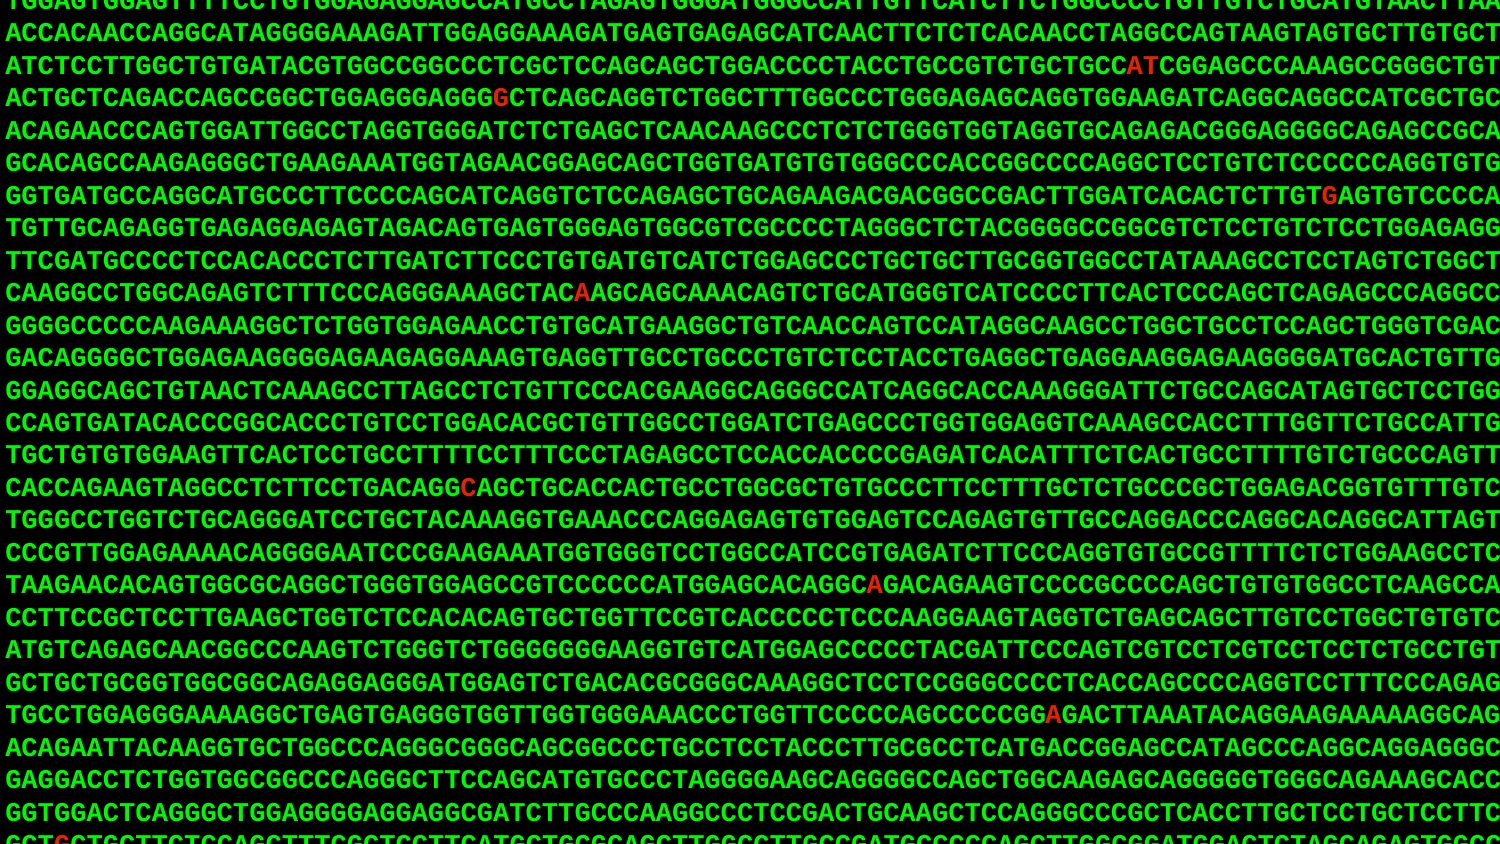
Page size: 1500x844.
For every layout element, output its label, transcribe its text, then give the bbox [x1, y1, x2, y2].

text_box CGCAAATTTGCCGGATTTCCTTTGCTGTTCCTGCATGTAGTTTAAACGAGATTGCCAGCACCGGGTATCATTCACCATTTTTCTTTTCGTTAACTTGCCGTCAGCCTTTTCTTTGACCTCTTCTTTCTGTTCATGTGTATTTGCTGTCTCTTAGCCAGACTTCCCGTGTCCTTTCCACCGGGCCTTTGAGAGGTCACAGGGTCTTGATGCTGTGGTCTTCATCTGCAGGTGTCTGACTTCCAGCAACTGCTGGCCTGTGCCAGGGTGCAAGCTGAGCACTGGAGTGGAGTTTTCCTGTGGAGAGGAGCCATGCCTAGAGTGGGATGGGCCATTGTTCATCTTCTGGCCCCTGTTGTCTGCATGTAACTTAATACCACAACCAGGCATAGGGGAAAGATTGGAGGAAAGATGAGTGAGAGCATCAACTTCTCTCACAACCTAGGCCAGTAAGTAGTGCTTGTGCTCATCTCCTTGGCTGTGATACGTGGCCGGCCCTCGCTCCAGCAGCTGGACCCCTACCTGCCGTCTGCTGCCATCGGAGCCCAAAGCCGGGCTGTGACTGCTCAGACCAGCCGGCTGGAGGGAGGGGCTCAGCAGGTCTGGCTTTGGCCCTGGGAGAGCAGGTGGAAGATCAGGCAGGCCATCGCTGCCACAGAACCCAGTGGATTGGCCTAGGTGGGATCTCTGAGCTCAACAAGCCCTCTCTGGGTGGTAGGTGCAGAGACGGGAGGGGCAGAGCCGCAGGCACAGCCAAGAGGGCTGAAGAAATGGTAGAACGGAGCAGCTGGTGATGTGTGGGCCCACCGGCCCCAGGCTCCTGTCTCCCCCCAGGTGTGTGGTGATGCCAGGCATGCCCTTCCCCAGCATCAGGTCTCCAGAGCTGCAGAAGACGACGGCCGACTTGGATCACACTCTTGTGAGTGTCCCCAGTGTTGCAGAGGTGAGAGGAGAGTAGACAGTGAGTGGGAGTGGCGTCGCCCCTAGGGCTCTACGGGGCCGGCGTCTCCTGTCTCCTGGAGAGGCTTCGATGCCCCTCCACACCCTCTTGATCTTCCCTGTGATGTCATCTGGAGCCCTGCTGCTTGCGGTGGCCTATAAAGCCTCCTAGTCTGGCTCCAAGGCCTGGCAGAGTCTTTCCCAGGGAAAGCTACAAGCAGCAAACAGTCTGCATGGGTCATCCCCTTCACTCCCAGCTCAGAGCCCAGGCCAGGGGCCCCCAAGAAAGGCTCTGGTGGAGAACCTGTGCATGAAGGCTGTCAACCAGTCCATAGGCAAGCCTGGCTGCCTCCAGCTGGGTCGACAGACAGGGGCTGGAGAAGGGGAGAAGAGGAAAGTGAGGTTGCCTGCCCTGTCTCCTACCTGAGGCTGAGGAAGGAGAAGGGGATGCACTGTTGGGGAGGCAGCTGTAACTCAAAGCCTTAGCCTCTGTTCCCACGAAGGCAGGGCCATCAGGCACCAAAGGGATTCTGCCAGCATAGTGCTCCTGGACCAGTGATACACCCGGCACCCTGTCCTGGACACGCTGTTGGCCTGGATCTGAGCCCTGGTGGAGGTCAAAGCCACCTTTGGTTCTGCCATTGCTGCTGTGTGGAAGTTCACTCCTGCCTTTTCCTTTCCCTAGAGCCTCCACCACCCCGAGATCACATTTCTCACTGCCTTTTGTCTGCCCAGTTTCACCAGAAGTAGGCCTCTTCCTGACAGGCAGCTGCACCACTGCCTGGCGCTGTGCCCTTCCTTTGCTCTGCCCGCTGGAGACGGTGTTTGTCATGGGCCTGGTCTGCAGGGATCCTGCTACAAAGGTGAAACCCAGGAGAGTGTGGAGTCCAGAGTGTTGCCAGGACCCAGGCACAGGCATTAGTGCCCGTTGGAGAAAACAGGGGAATCCCGAAGAAATGGTGGGTCCTGGCCATCCGTGAGATCTTCCCAGGTGTGCCGTTTTCTCTGGAAGCCTCTTAAGAACACAGTGGCGCAGGCTGGGTGGAGCCGTCCCCCCATGGAGCACAGGCAGACAGAAGTCCCCGCCCCAGCTGTGTGGCCTCAAGCCAGCCTTCCGCTCCTTGAAGCTGGTCTCCACACAGTGCTGGTTCCGTCACCCCCTCCCAAGGAAGTAGGTCTGAGCAGCTTGTCCTGGCTGTGTCCATGTCAGAGCAACGGCCCAAGTCTGGGTCTGGGGGGGAAGGTGTCATGGAGCCCCCTACGATTCCCAGTCGTCCTCGTCCTCCTCTGCCTGTGGCTGCTGCGGTGGCGGCAGAGGAGGGATGGAGTCTGACACGCGGGCAAAGGCTCCTCCGGGCCCCTCACCAGCCCCAGGTCCTTTCCCAGAGATGCCTGGAGGGAAAAGGCTGAGTGAGGGTGGTTGGTGGGAAACCCTGGTTCCCCCAGCCCCCGGAGACTTAAATACAGGAAGAAAAAGGCAGGACAGAATTACAAGGTGCTGGCCCAGGGCGGGCAGCGGCCCTGCCTCCTACCCTTGCGCCTCATGACCGGAGCCATAGCCCAGGCAGGAGGGCTGAGGACCTCTGGTGGCGGCCCAGGGCTTCCAGCATGTGCCCTAGGGGAAGCAGGGGCCAGCTGGCAAGAGCAGGGGGTGGGCAGAAAGCACCCGGTGGACTCAGGGCTGGAGGGGAGGAGGCGATCTTGCCCAAGGCCCTCCGACTGCAAGCTCCAGGGCCCGCTCACCTTGCTCCTGCTCCTTCTGCTGCTGCTTCTCCAGCTTTCGCTCCTTCATGCTGCGCAGCTTGGCCTTGCCGATGCCCCCAGCTTGGCGGATGGACTCTAGCAGAGTGGCCAGCCACCGGAGGGGTCAACCACTTCCC [0, 32, 1500, 745]
text_box [0, 0, 1500, 32]
text_box [0, 745, 1500, 844]
